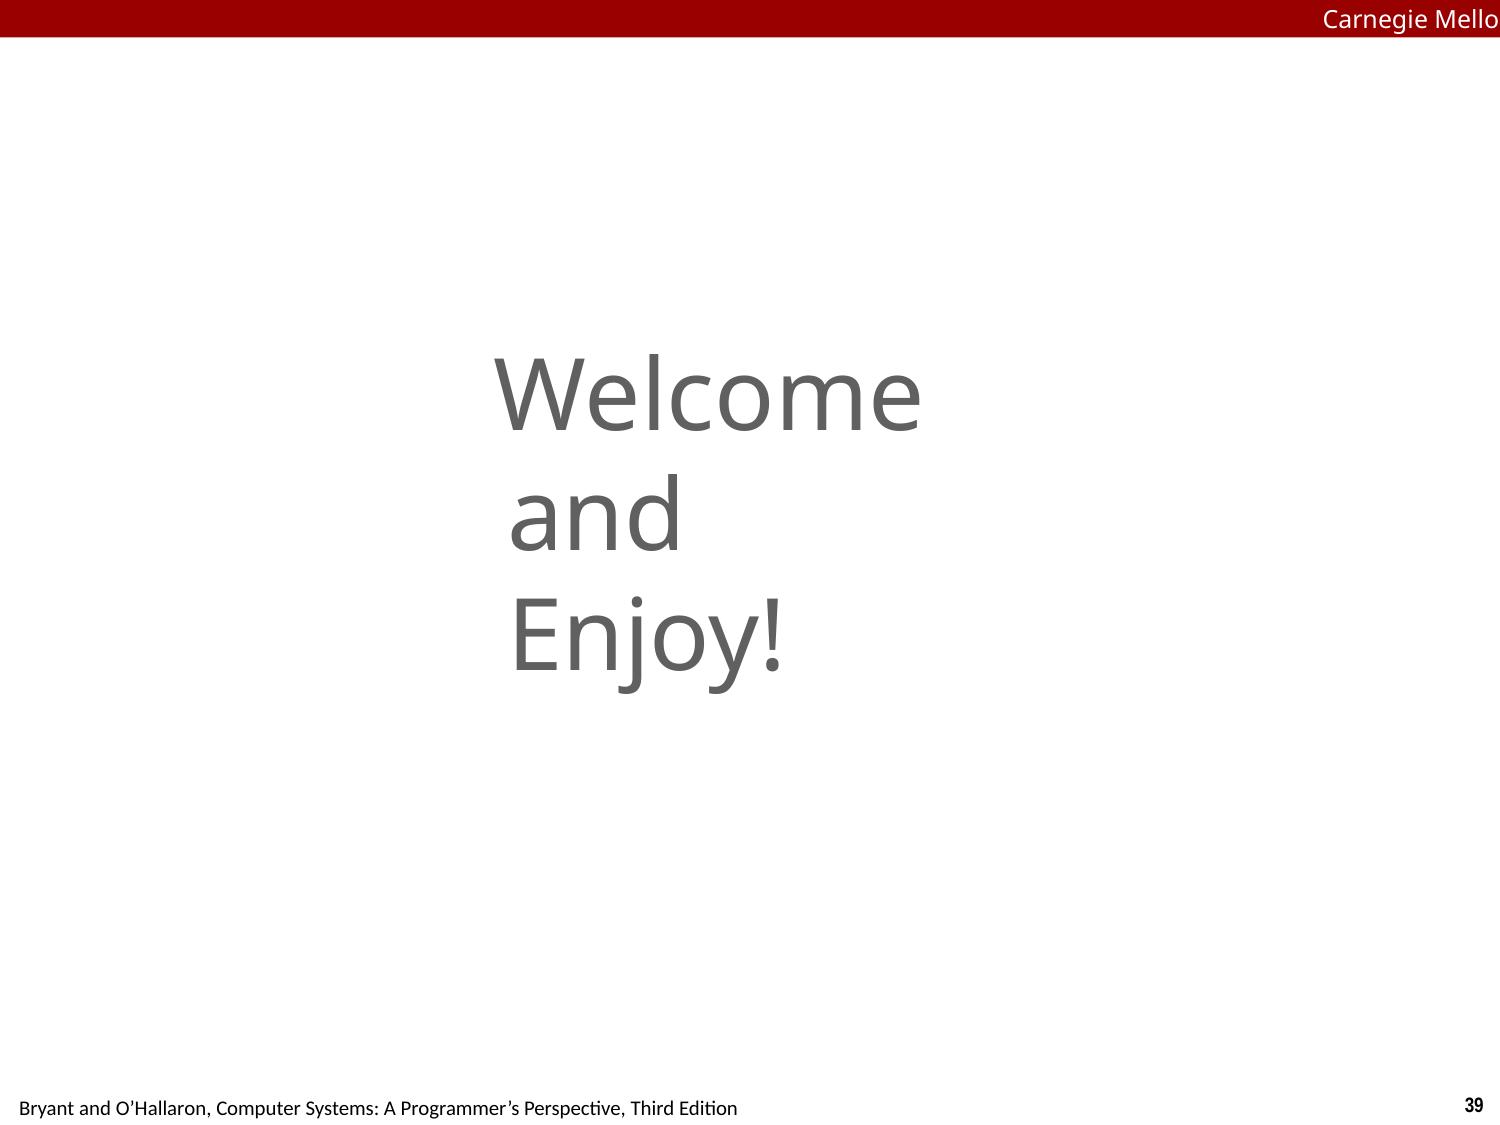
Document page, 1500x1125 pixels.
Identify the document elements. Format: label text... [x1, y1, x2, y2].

text_box Carnegie Mellon [1322, 3, 1500, 33]
title Welcome and Enjoy! [487, 446, 959, 576]
text_box [0, 0, 1500, 38]
